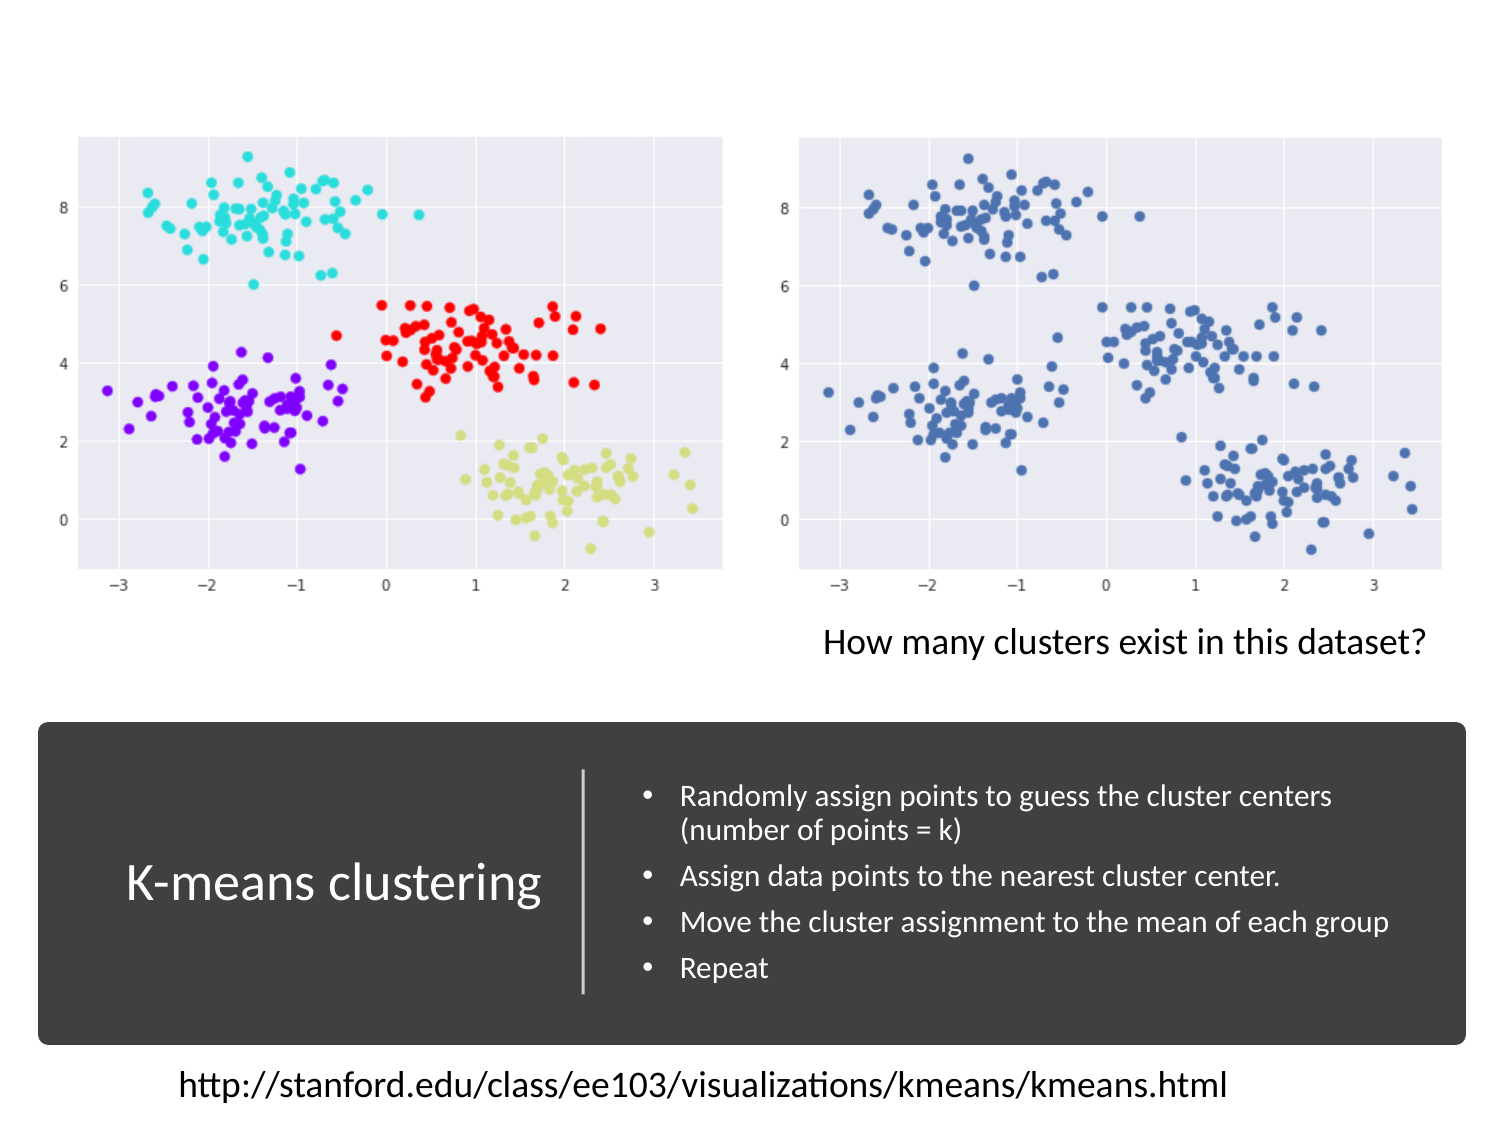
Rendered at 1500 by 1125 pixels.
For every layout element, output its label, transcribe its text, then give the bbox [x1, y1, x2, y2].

picture [48, 127, 733, 604]
text_box K-means clustering [79, 757, 558, 1008]
text_box How many clusters exist in this dataset? [808, 610, 1469, 670]
picture [768, 128, 1452, 604]
text_box [46, 730, 1458, 1037]
text_box Randomly assign points to guess the cluster centers (number of points = k) Assign data points to the nearest cluster center. Move the cluster assignment to the mean of each group Repeat [608, 757, 1422, 1008]
text_box http://stanford.edu/class/ee103/visualizations/kmeans/kmeans.html [163, 1053, 1500, 1113]
